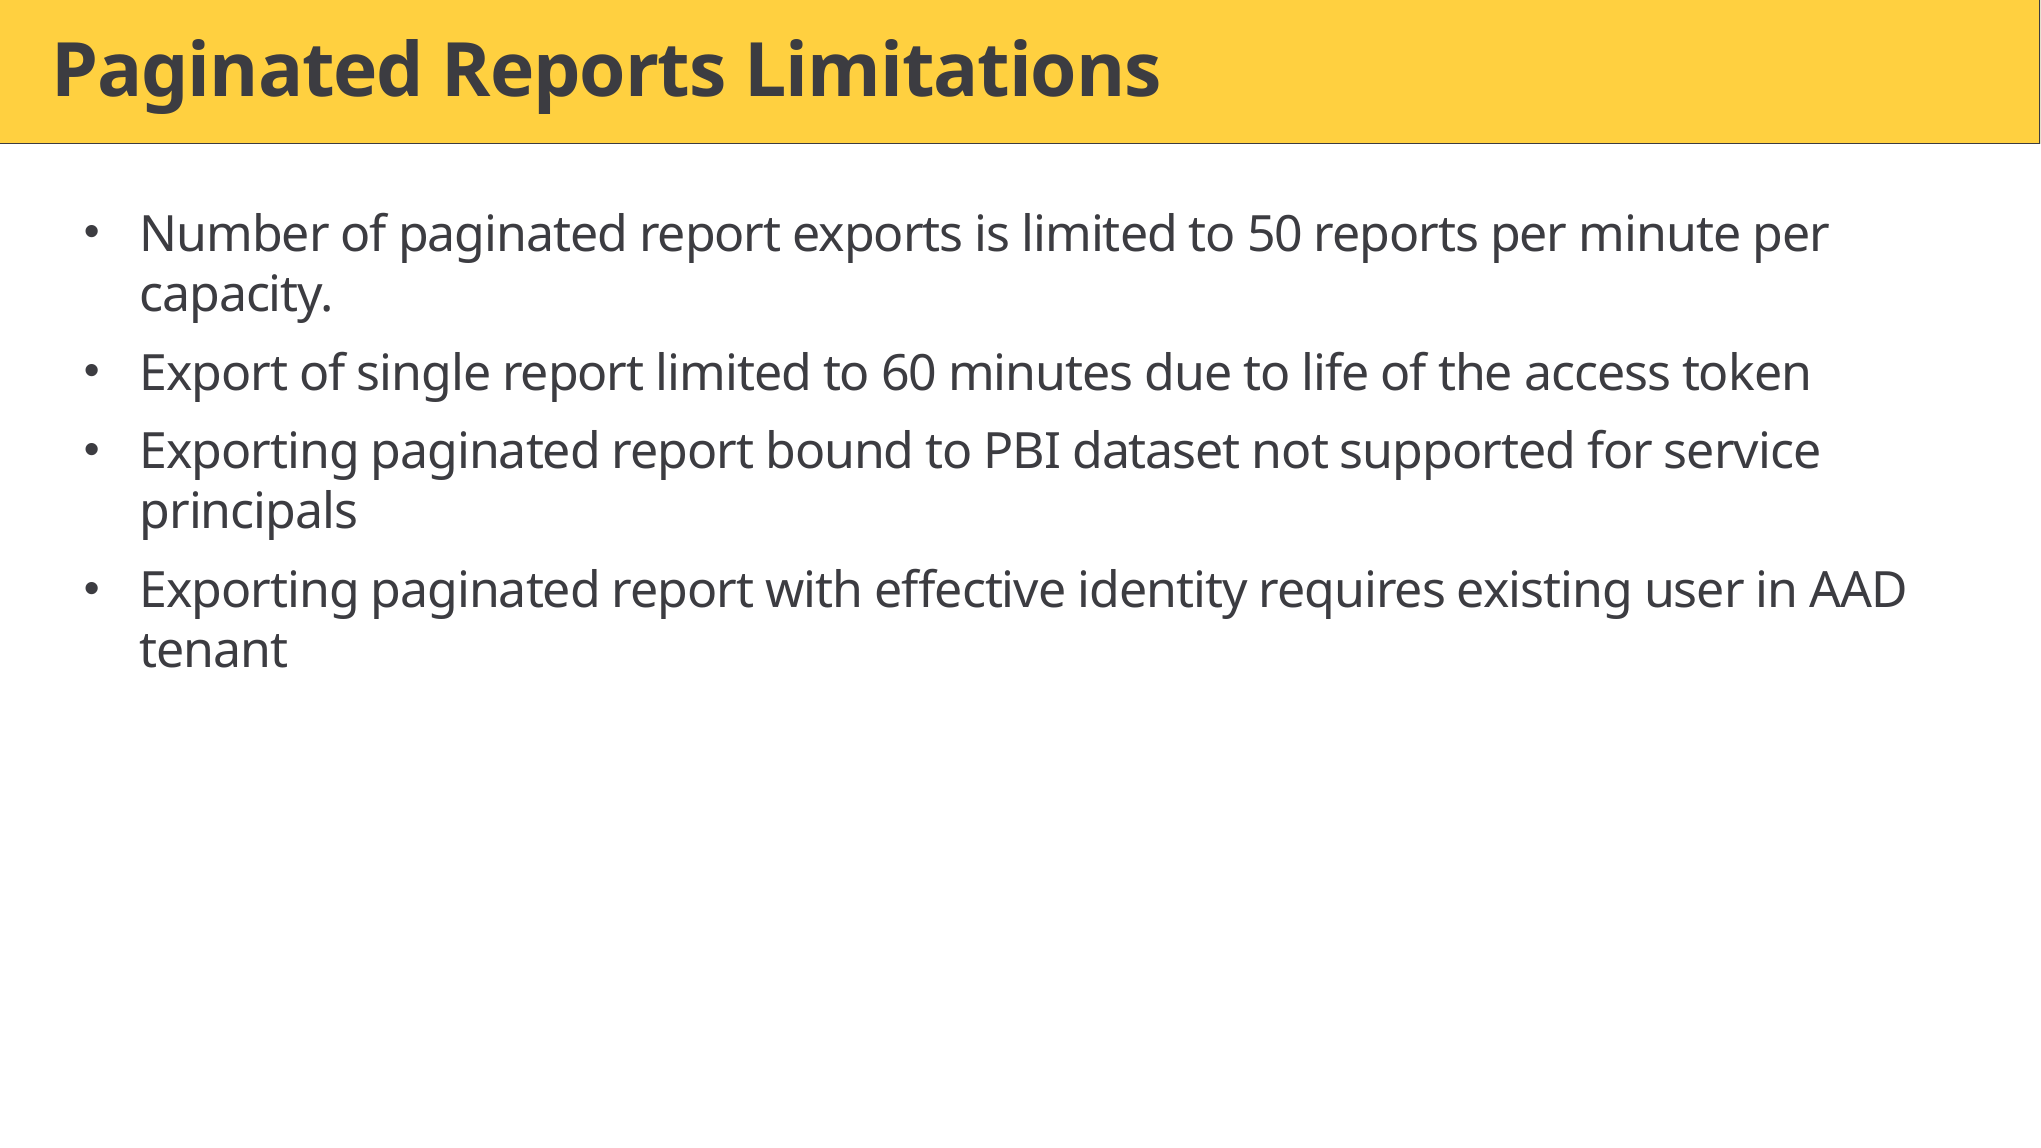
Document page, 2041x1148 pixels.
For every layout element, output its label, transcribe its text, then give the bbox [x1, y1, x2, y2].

list Number of paginated report exports is limited to 50 reports per minute per capacity. Export of single report limited to 60 minutes due to life of the access token Exporting paginated report bound to PBI dataset not supported for service principals Exporting paginated report with effective identity requires existing user in AAD tenant [83, 201, 1988, 740]
title Paginated Reports Limitations [51, 31, 1988, 113]
